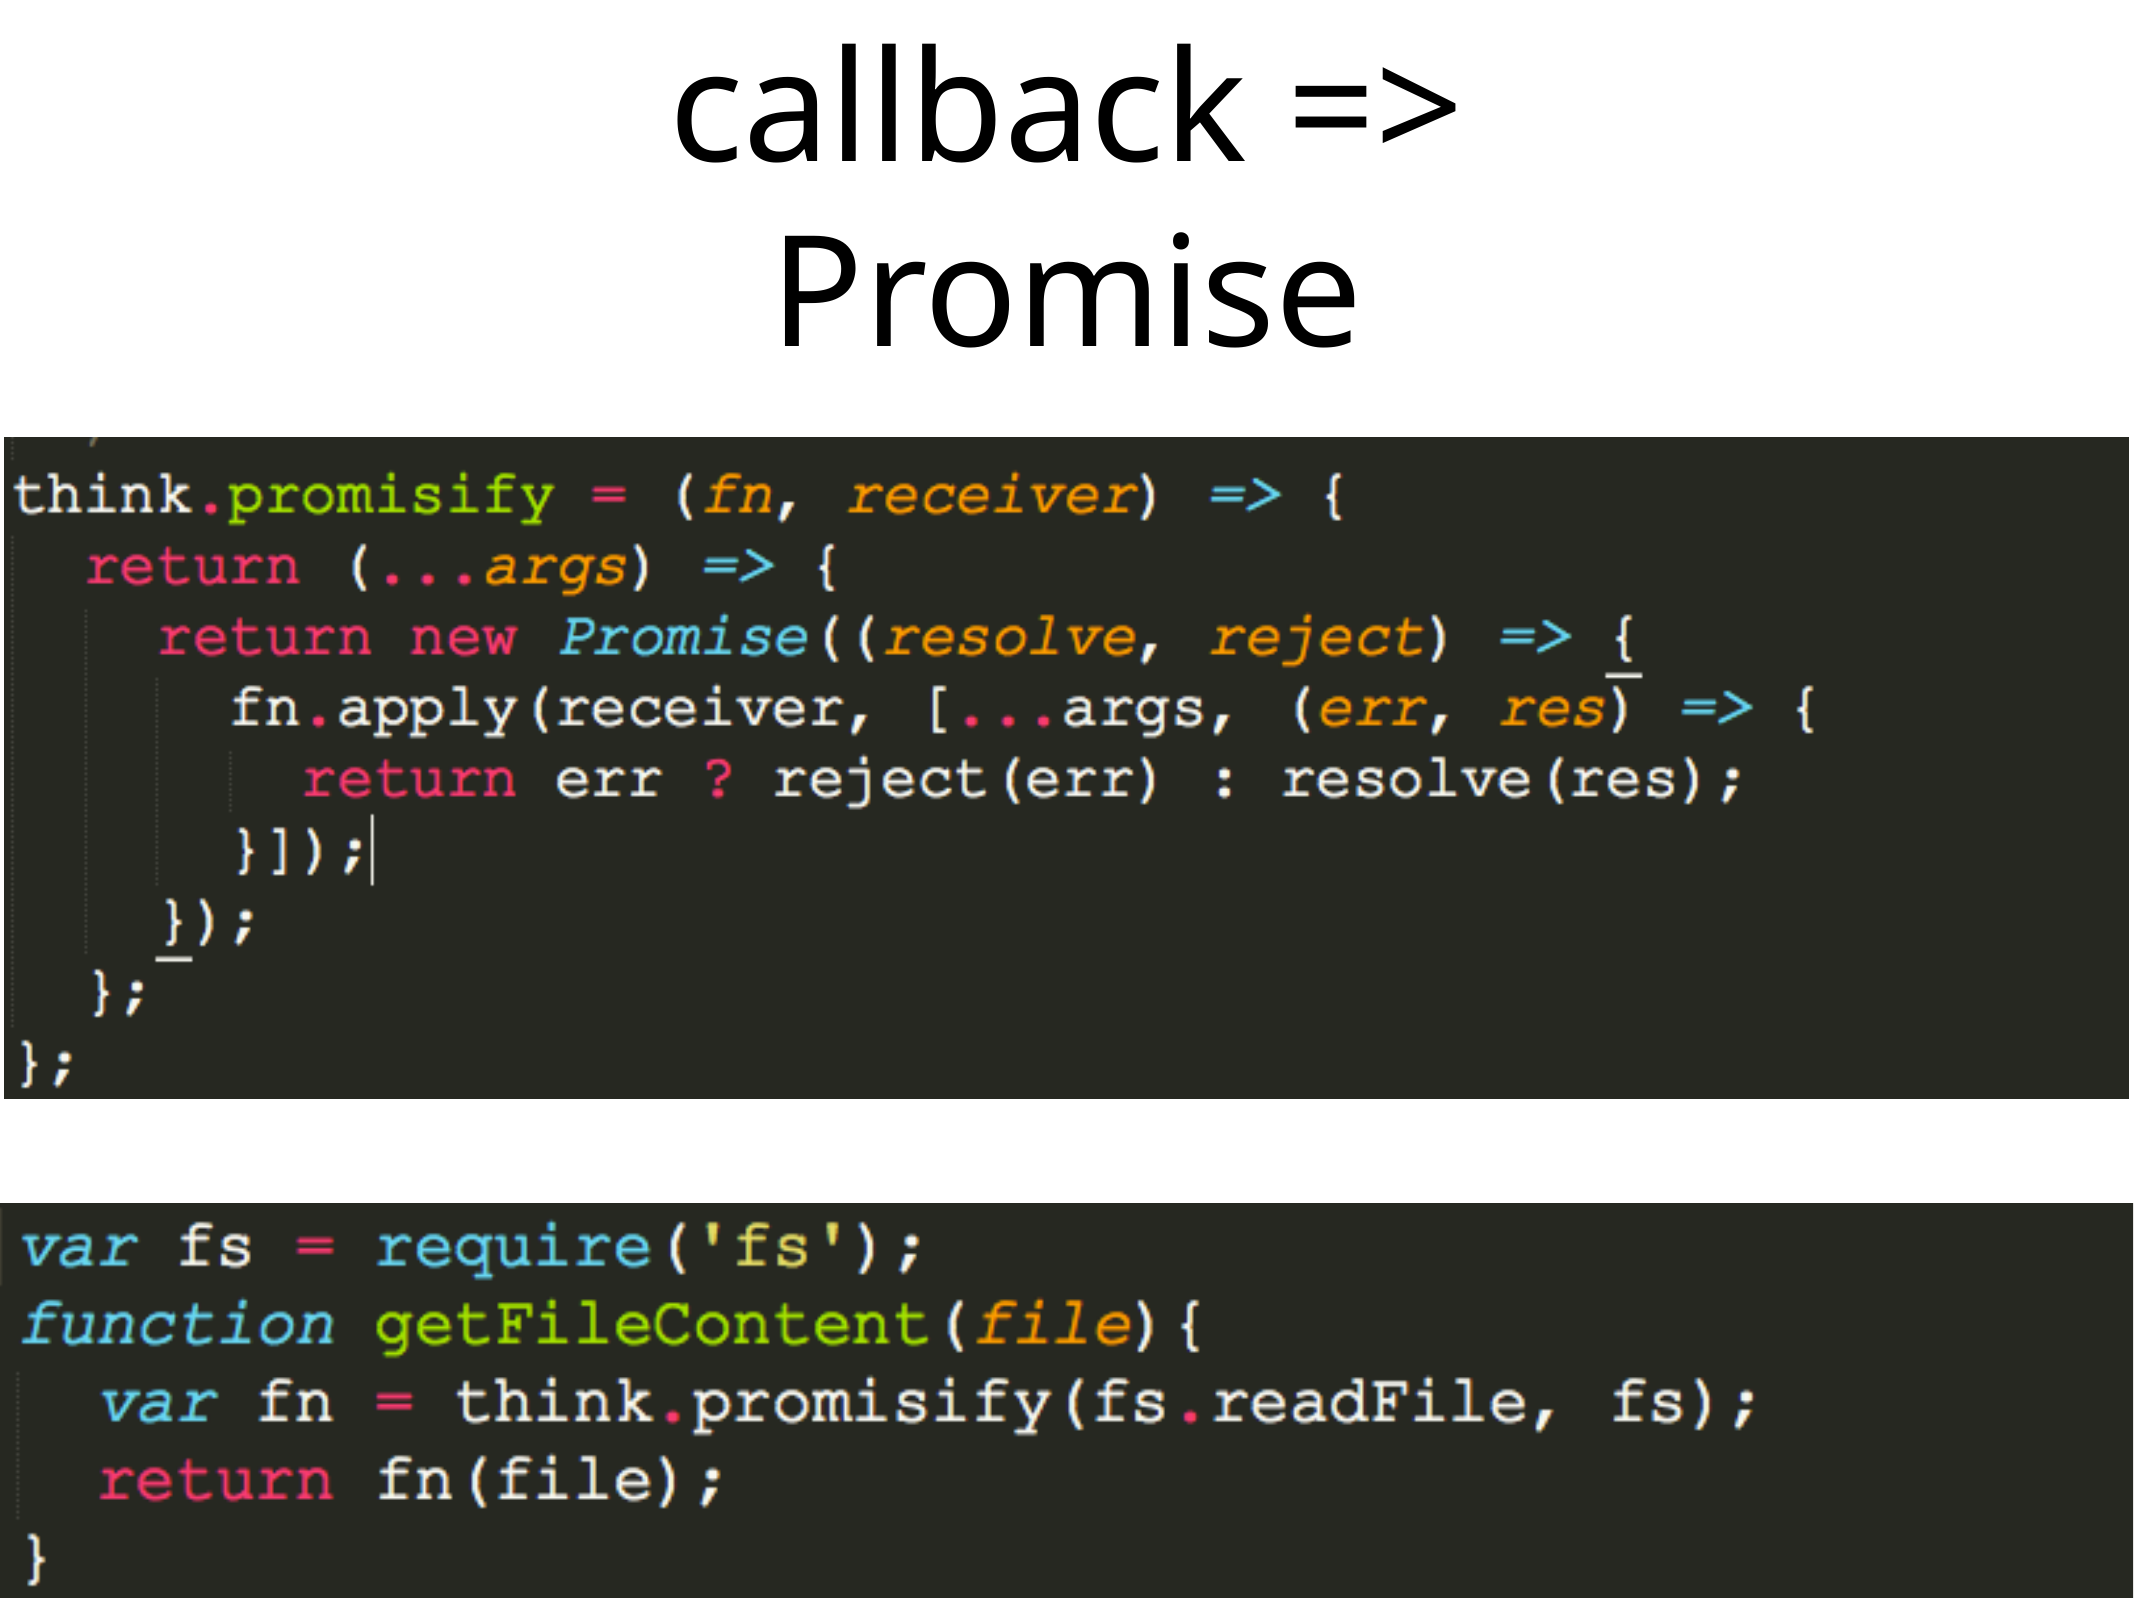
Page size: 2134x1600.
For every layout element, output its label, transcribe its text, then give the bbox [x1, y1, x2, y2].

picture [4, 437, 2129, 1100]
picture [0, 1202, 2134, 1599]
title callback => Promise [383, 59, 1750, 326]
